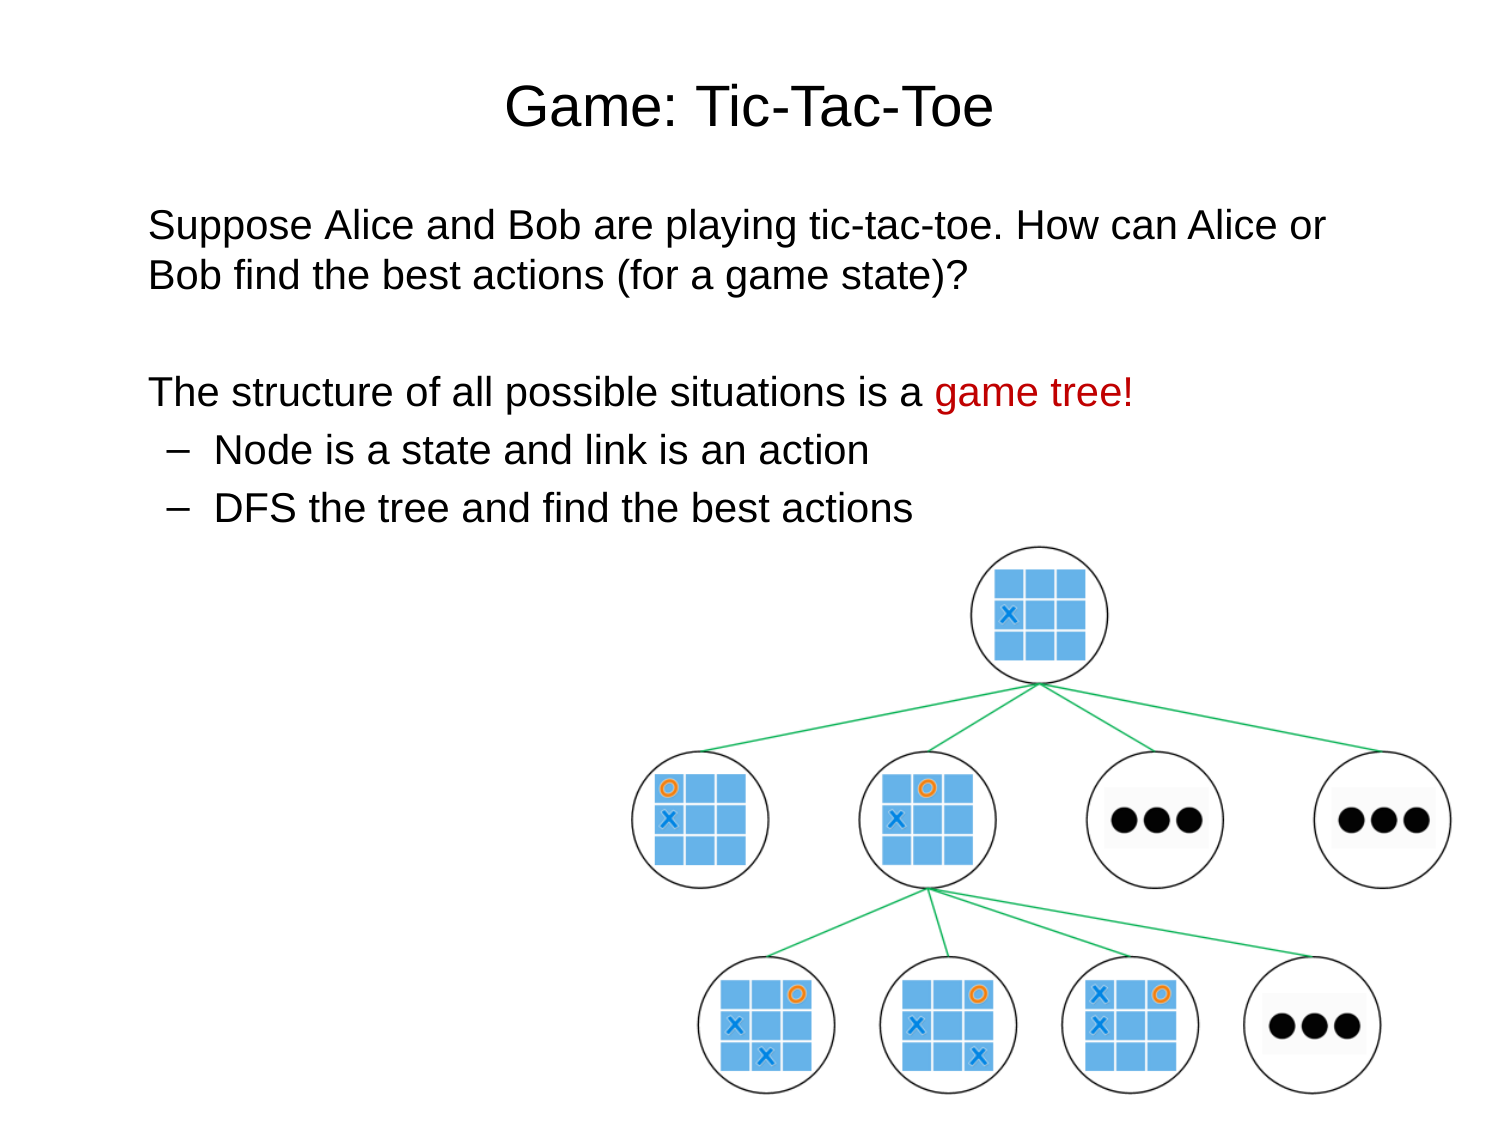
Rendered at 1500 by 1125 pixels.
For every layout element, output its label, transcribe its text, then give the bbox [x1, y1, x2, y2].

title Game: Tic-Tac-Toe [74, 9, 1426, 198]
list Suppose Alice and Bob are playing tic-tac-toe. How can Alice or Bob find the best actions (for a game state)? The structure of all possible situations is a game tree! Node is a state and link is an action DFS the tree and find the best actions [76, 189, 1427, 933]
picture [631, 542, 1456, 1095]
